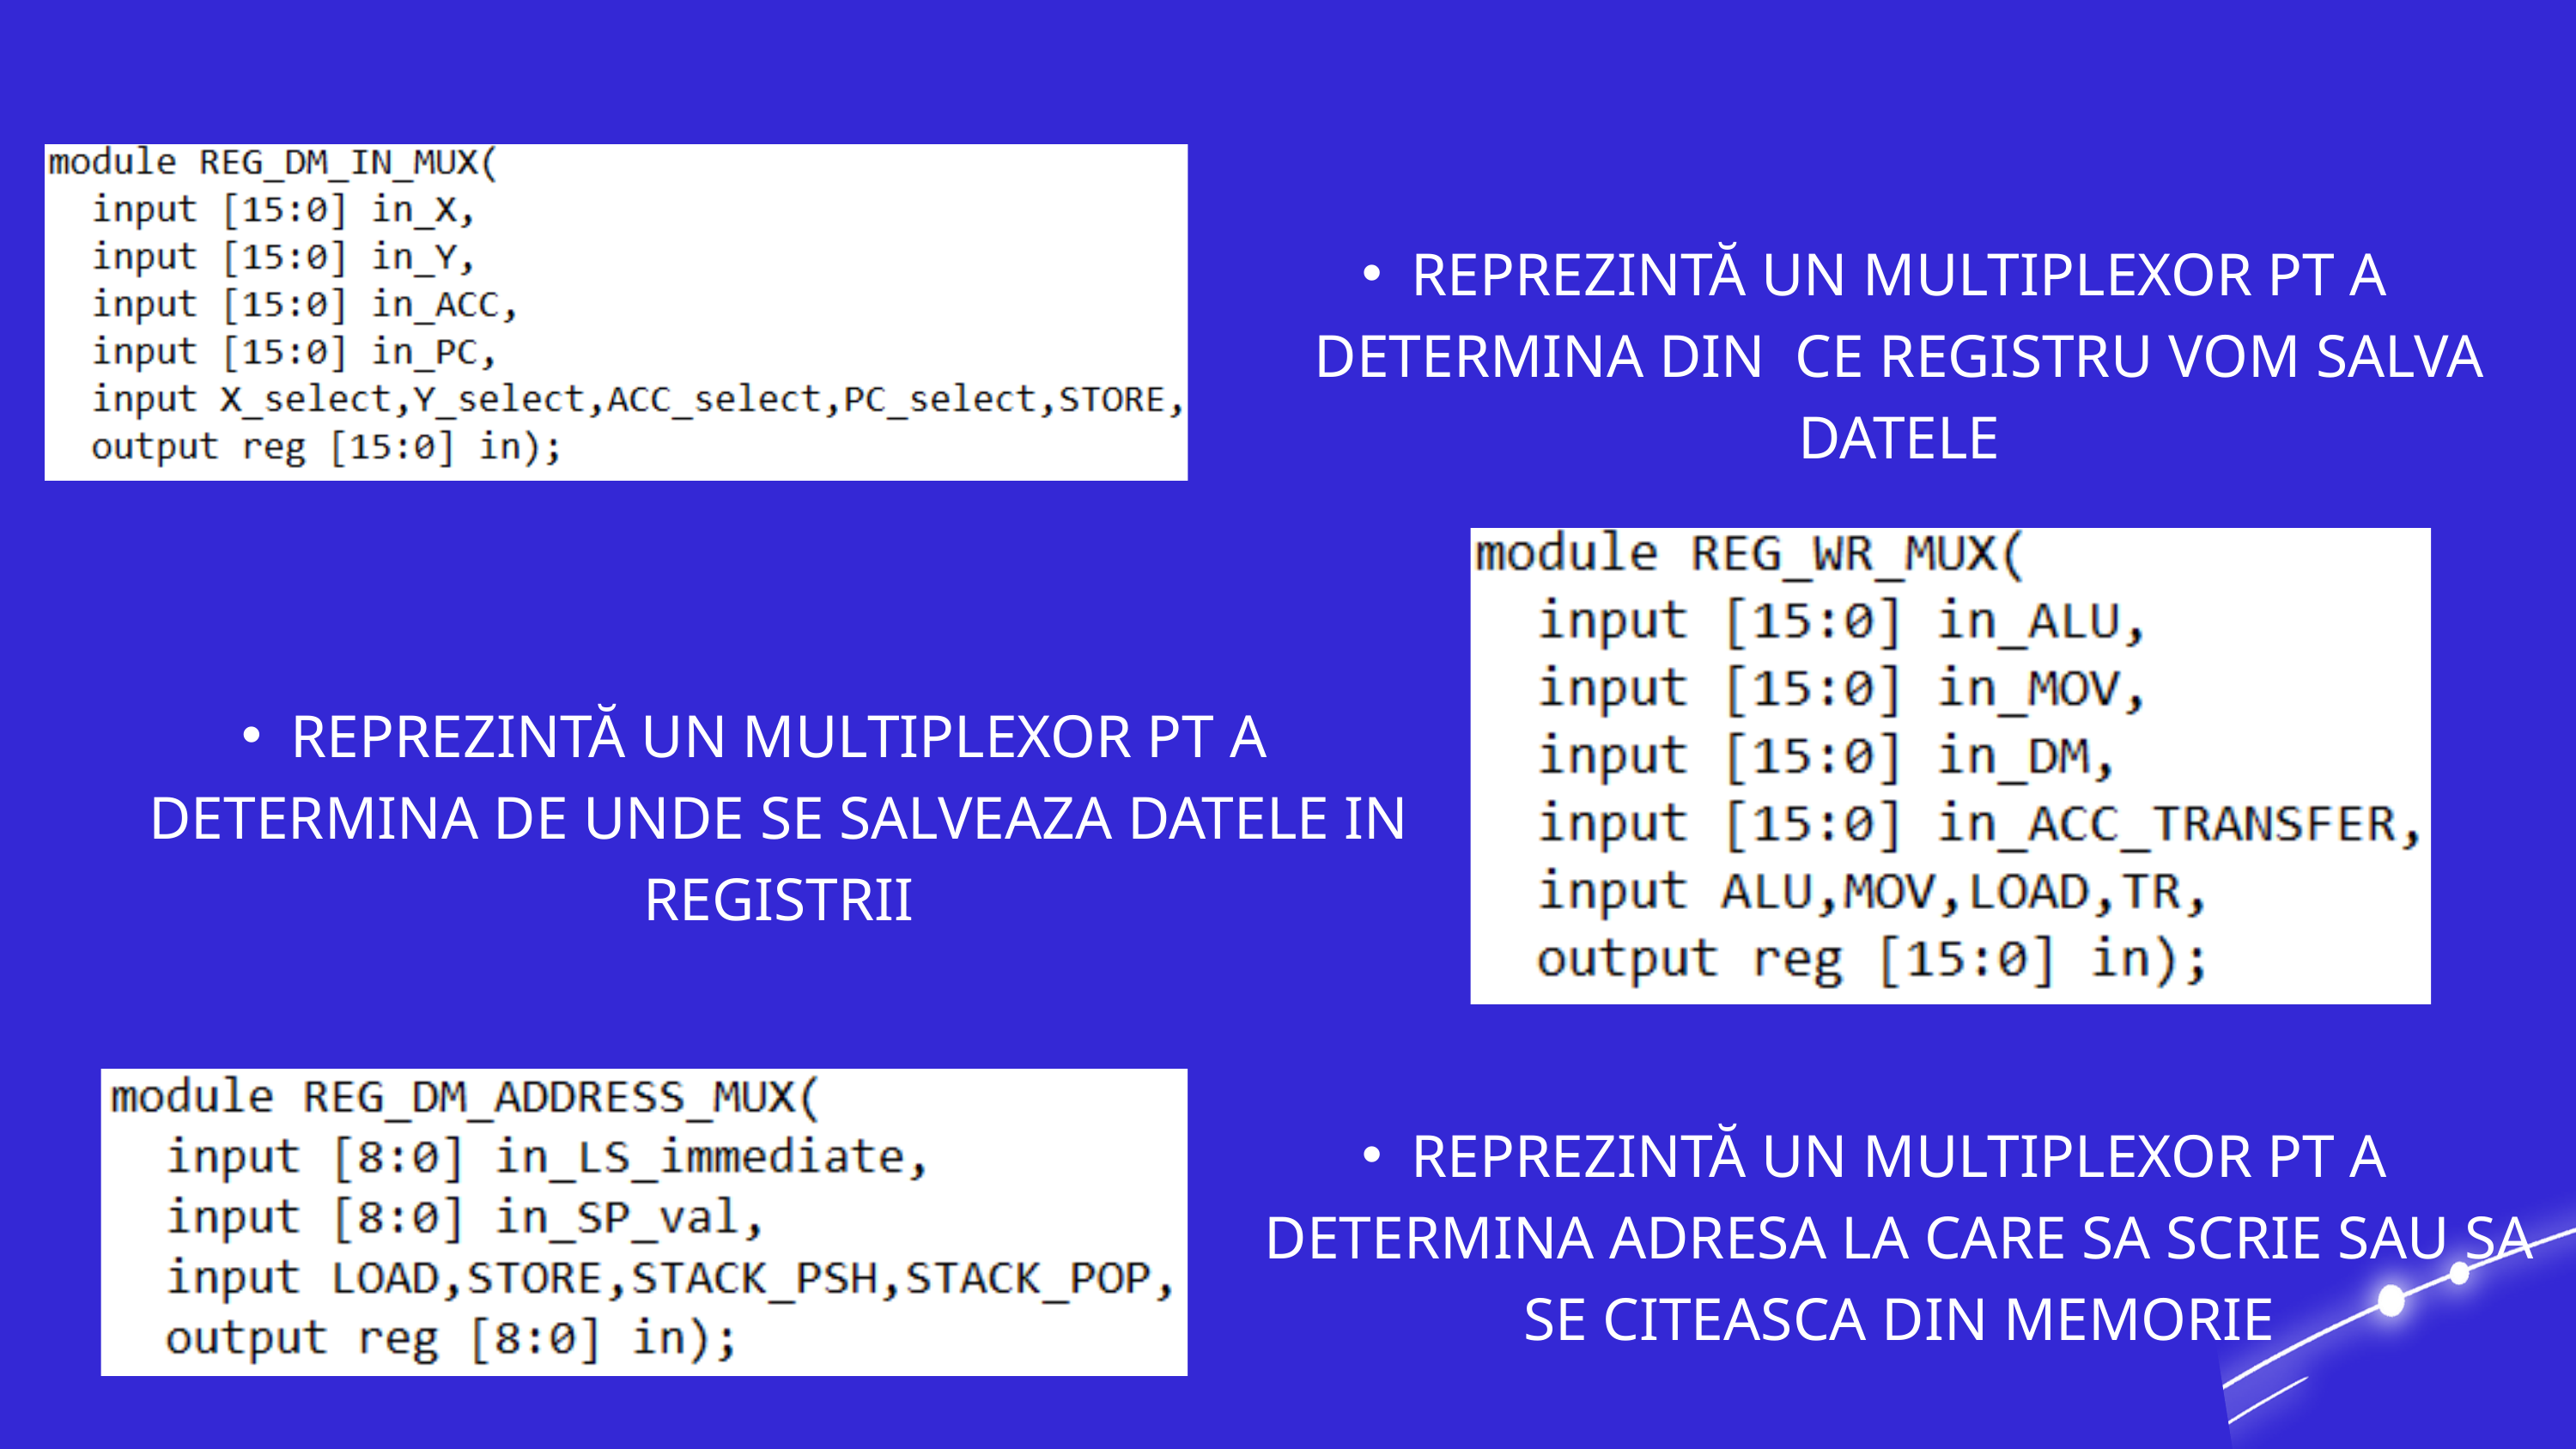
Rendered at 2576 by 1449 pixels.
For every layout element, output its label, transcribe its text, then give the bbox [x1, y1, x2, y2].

text_box REPREZINTĂ UN MULTIPLEXOR PT A DETERMINA ADRESA LA CARE SA SCRIE SAU SA SE CITEASCA DIN MEMORIE [1164, 1106, 2536, 1352]
text_box [45, 144, 1188, 481]
text_box [1470, 528, 2432, 1004]
text_box [100, 1069, 1188, 1376]
text_box REPREZINTĂ UN MULTIPLEXOR PT A DETERMINA DE UNDE SE SALVEAZA DATELE IN REGISTRII [44, 688, 1415, 933]
text_box [2217, 1169, 2576, 1449]
text_box REPREZINTĂ UN MULTIPLEXOR PT A DETERMINA DIN CE REGISTRU VOM SALVA DATELE [1164, 225, 2536, 470]
